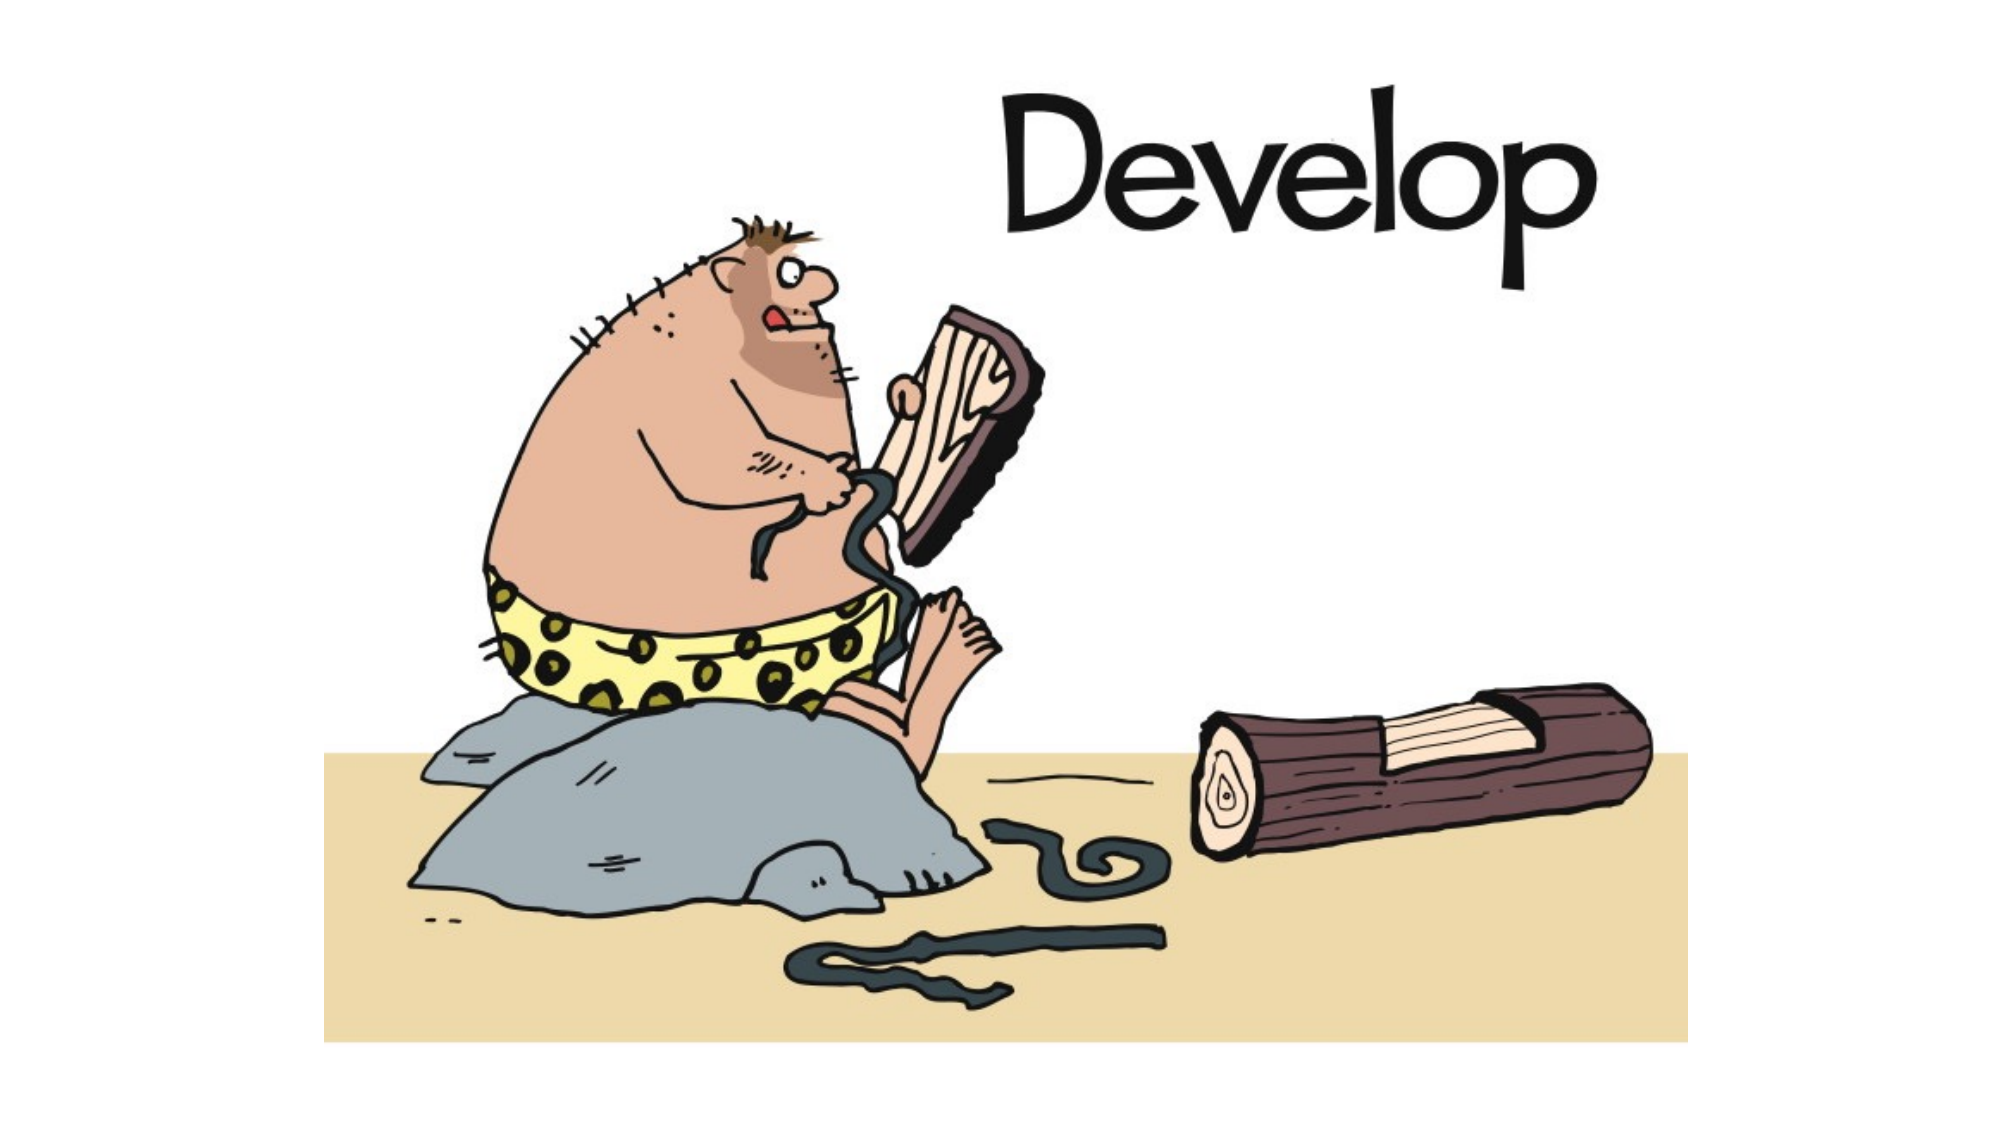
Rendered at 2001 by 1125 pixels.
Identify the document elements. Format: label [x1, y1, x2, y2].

picture [324, 0, 1688, 1053]
